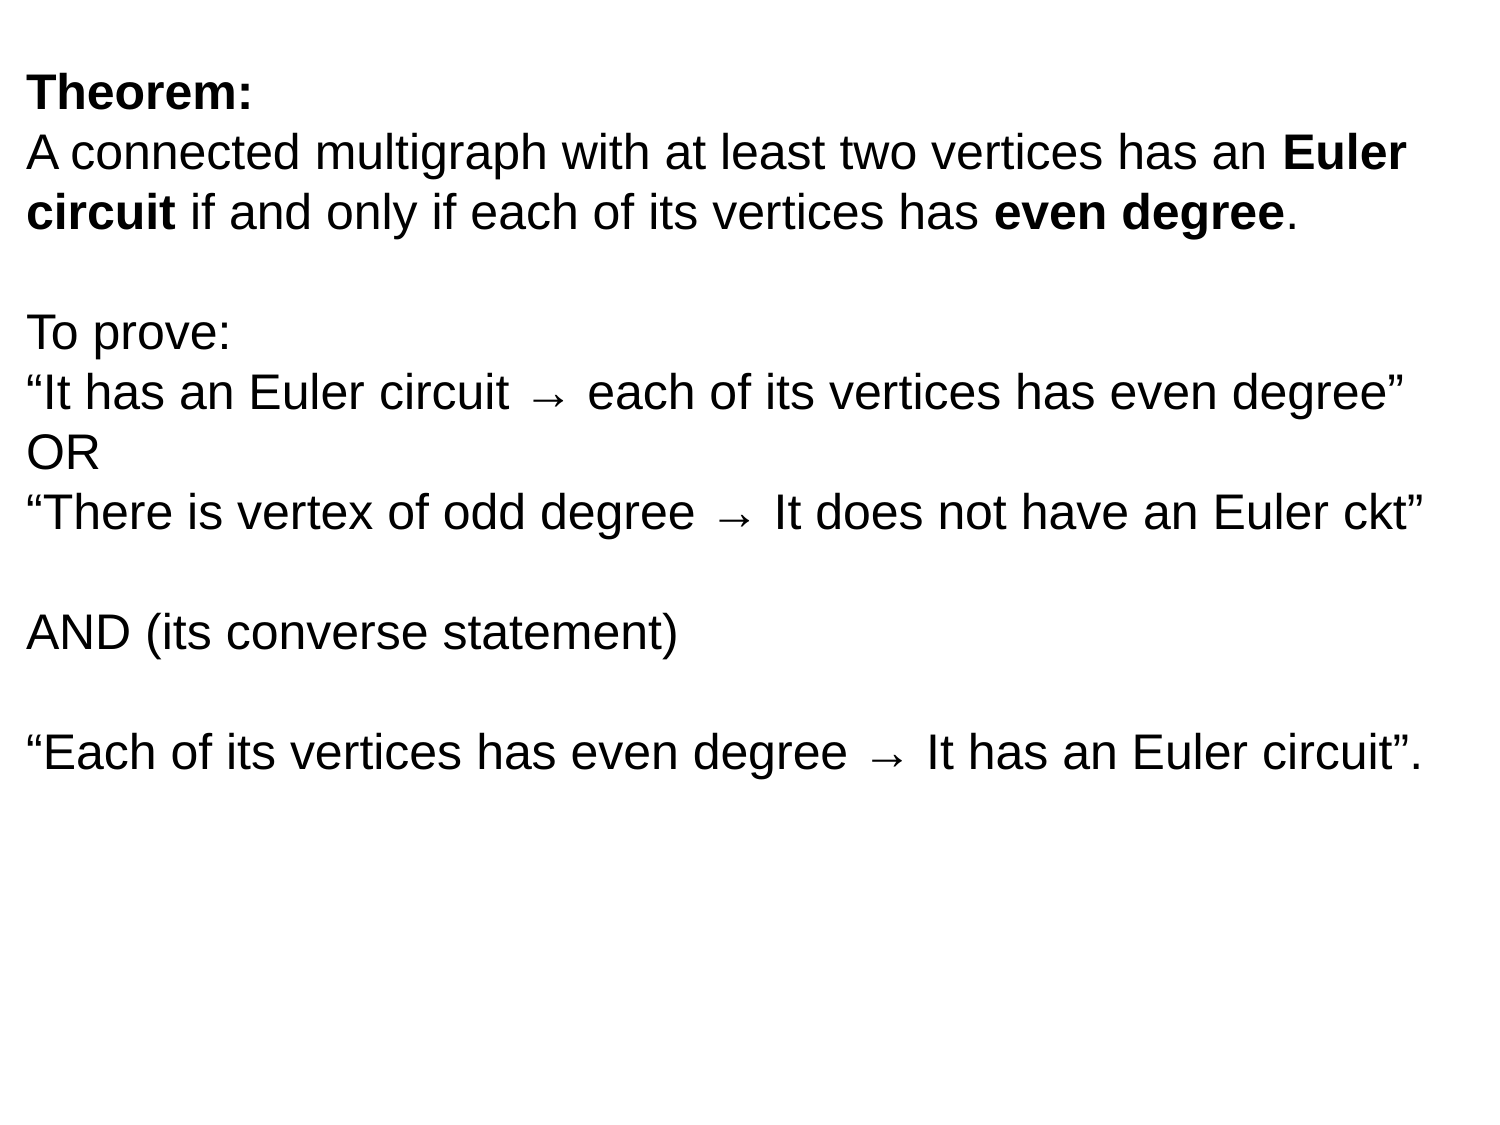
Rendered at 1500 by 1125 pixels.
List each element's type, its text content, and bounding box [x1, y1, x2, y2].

text_box Theorem: A connected multigraph with at least two vertices has an Euler circuit if and only if each of its vertices has even degree. To prove: “It has an Euler circuit → each of its vertices has even degree” OR “There is vertex of odd degree → It does not have an Euler ckt” AND (its converse statement) “Each of its vertices has even degree → It has an Euler circuit”. [11, 44, 1500, 1018]
